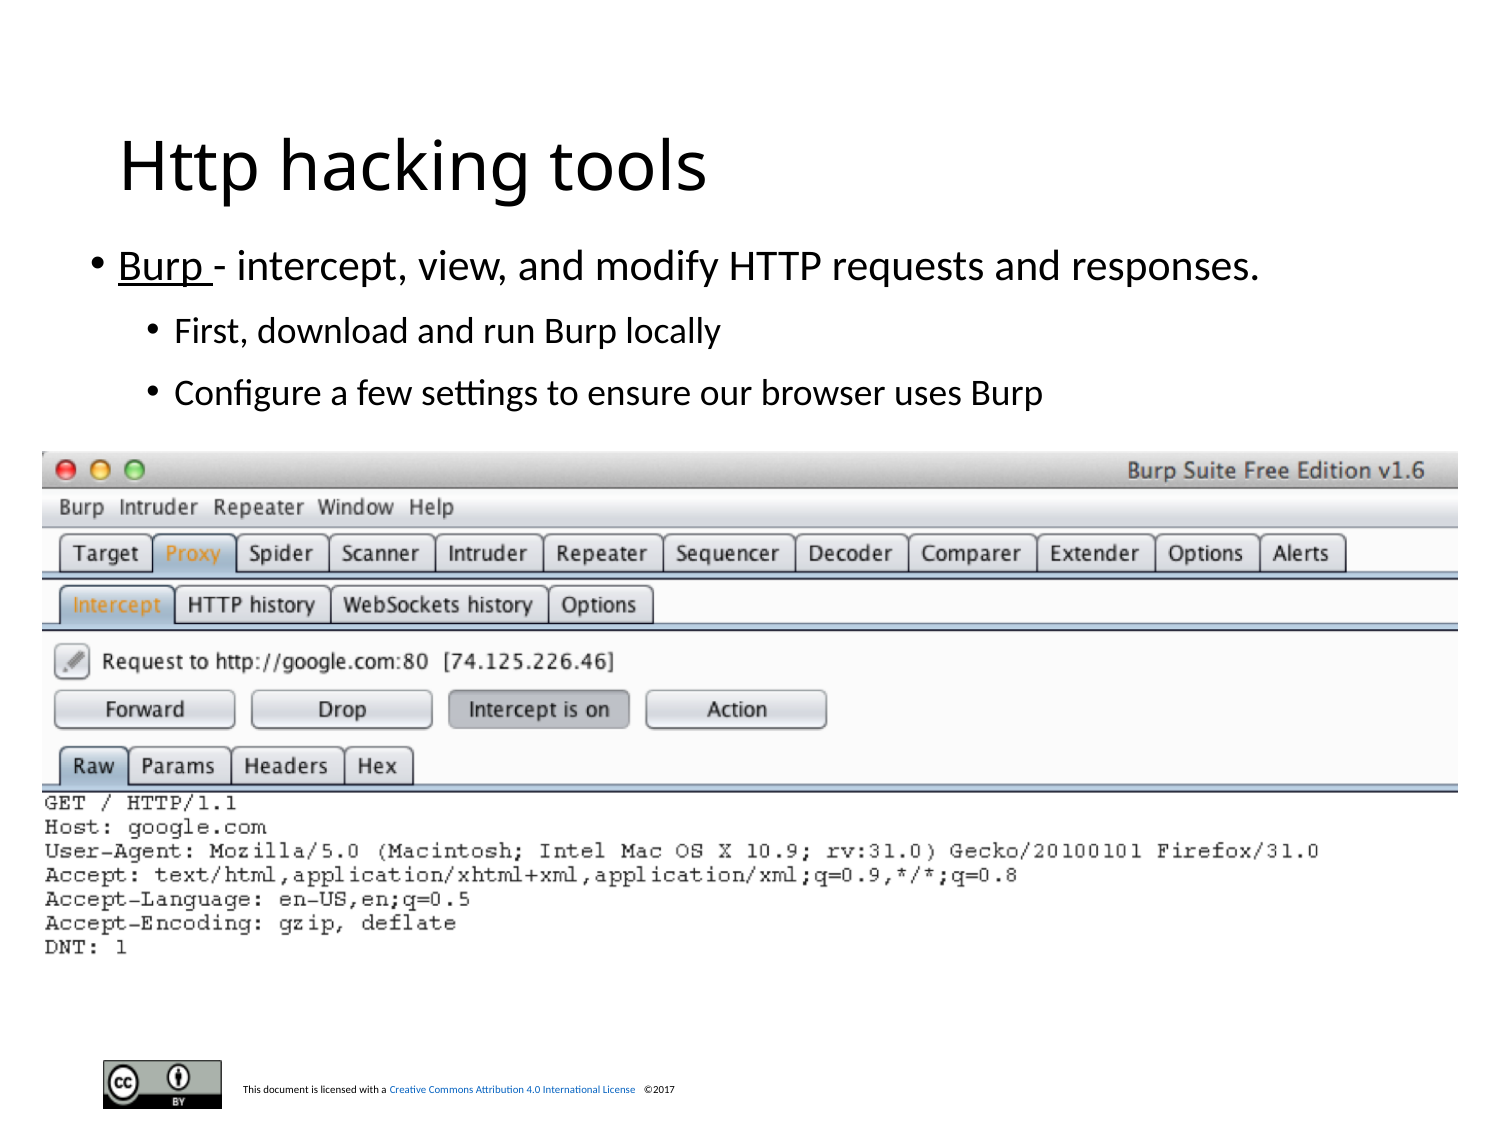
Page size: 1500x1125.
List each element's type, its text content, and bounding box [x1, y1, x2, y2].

picture [42, 451, 1458, 976]
list Burp - intercept, view, and modify HTTP requests and responses. First, download and run Burp locally Configure a few settings to ensure our browser uses Burp [75, 218, 1425, 451]
picture [103, 1060, 222, 1109]
title Http hacking tools [103, 59, 1397, 218]
